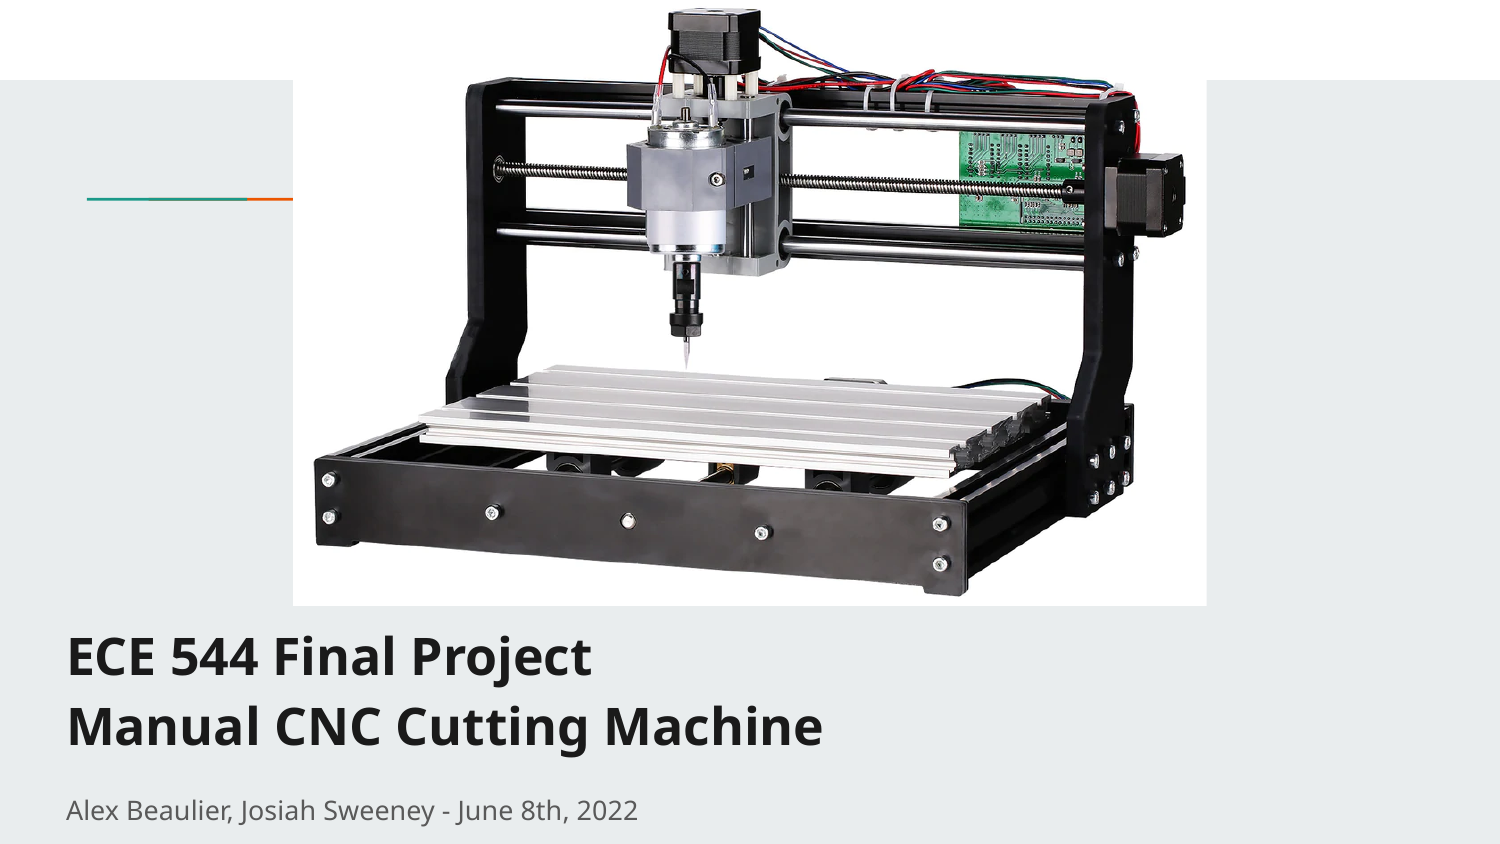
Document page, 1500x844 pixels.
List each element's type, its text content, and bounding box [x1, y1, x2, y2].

picture [292, 0, 1207, 606]
title ECE 544 Final Project Manual CNC Cutting Machine [51, 605, 1449, 776]
subtitle Alex Beaulier, Josiah Sweeney - June 8th, 2022 [51, 776, 1449, 844]
